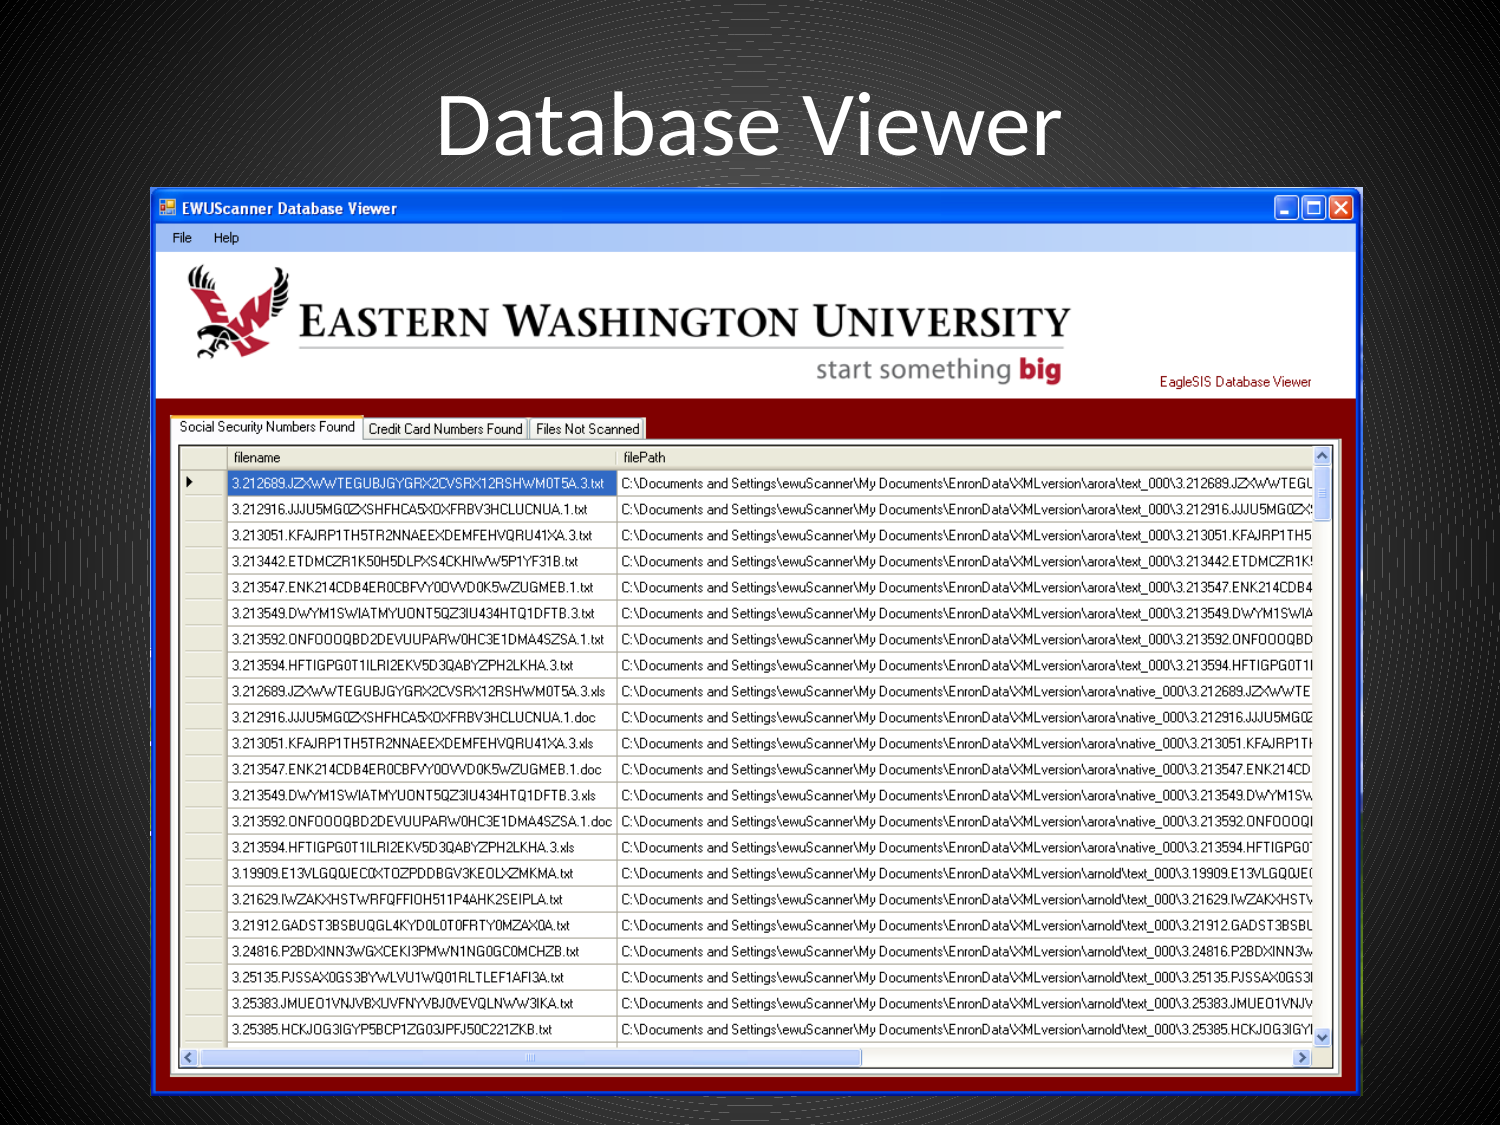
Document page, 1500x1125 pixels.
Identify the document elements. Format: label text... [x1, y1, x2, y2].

title Database Viewer [75, 24, 1425, 213]
picture [149, 187, 1363, 1096]
